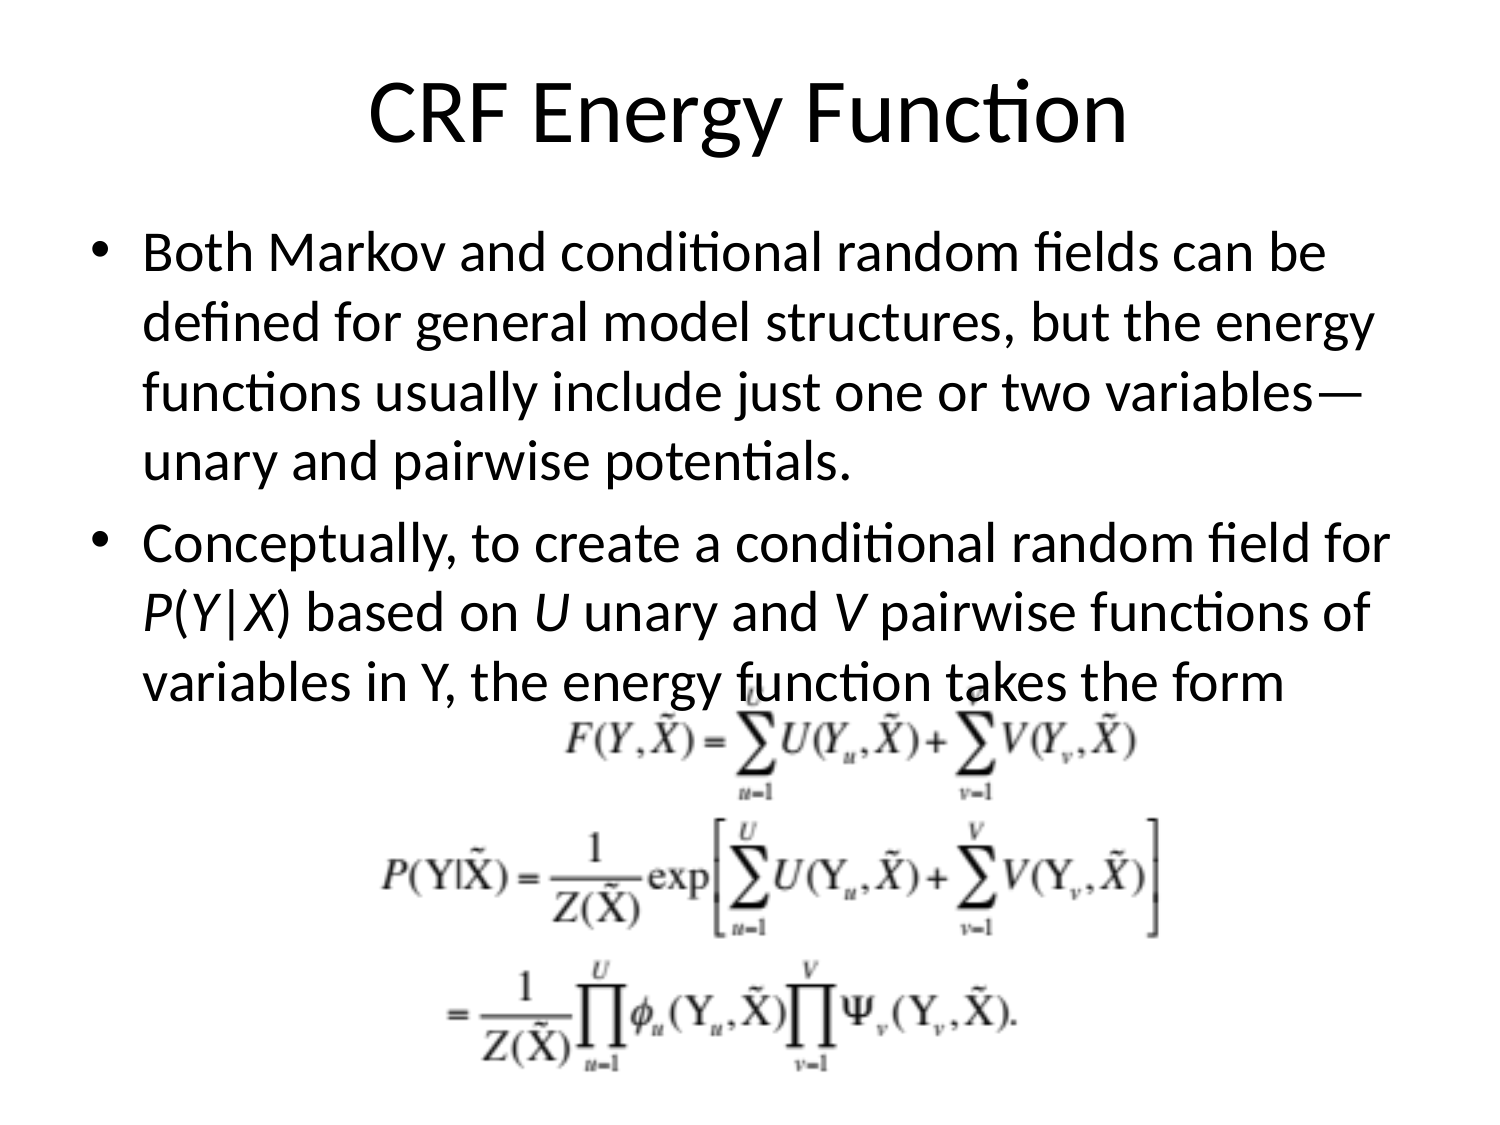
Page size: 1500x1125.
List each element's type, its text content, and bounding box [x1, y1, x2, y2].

list Both Markov and conditional random fields can be defined for general model structures, but the energy functions usually include just one or two variables—unary and pairwise potentials. Conceptually, to create a conditional random field for P(Y|X) based on U unary and V pairwise functions of variables in Y, the energy function takes the form [75, 206, 1425, 730]
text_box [375, 811, 1162, 1078]
title CRF Energy Function [75, 11, 1425, 200]
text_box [558, 675, 1141, 805]
